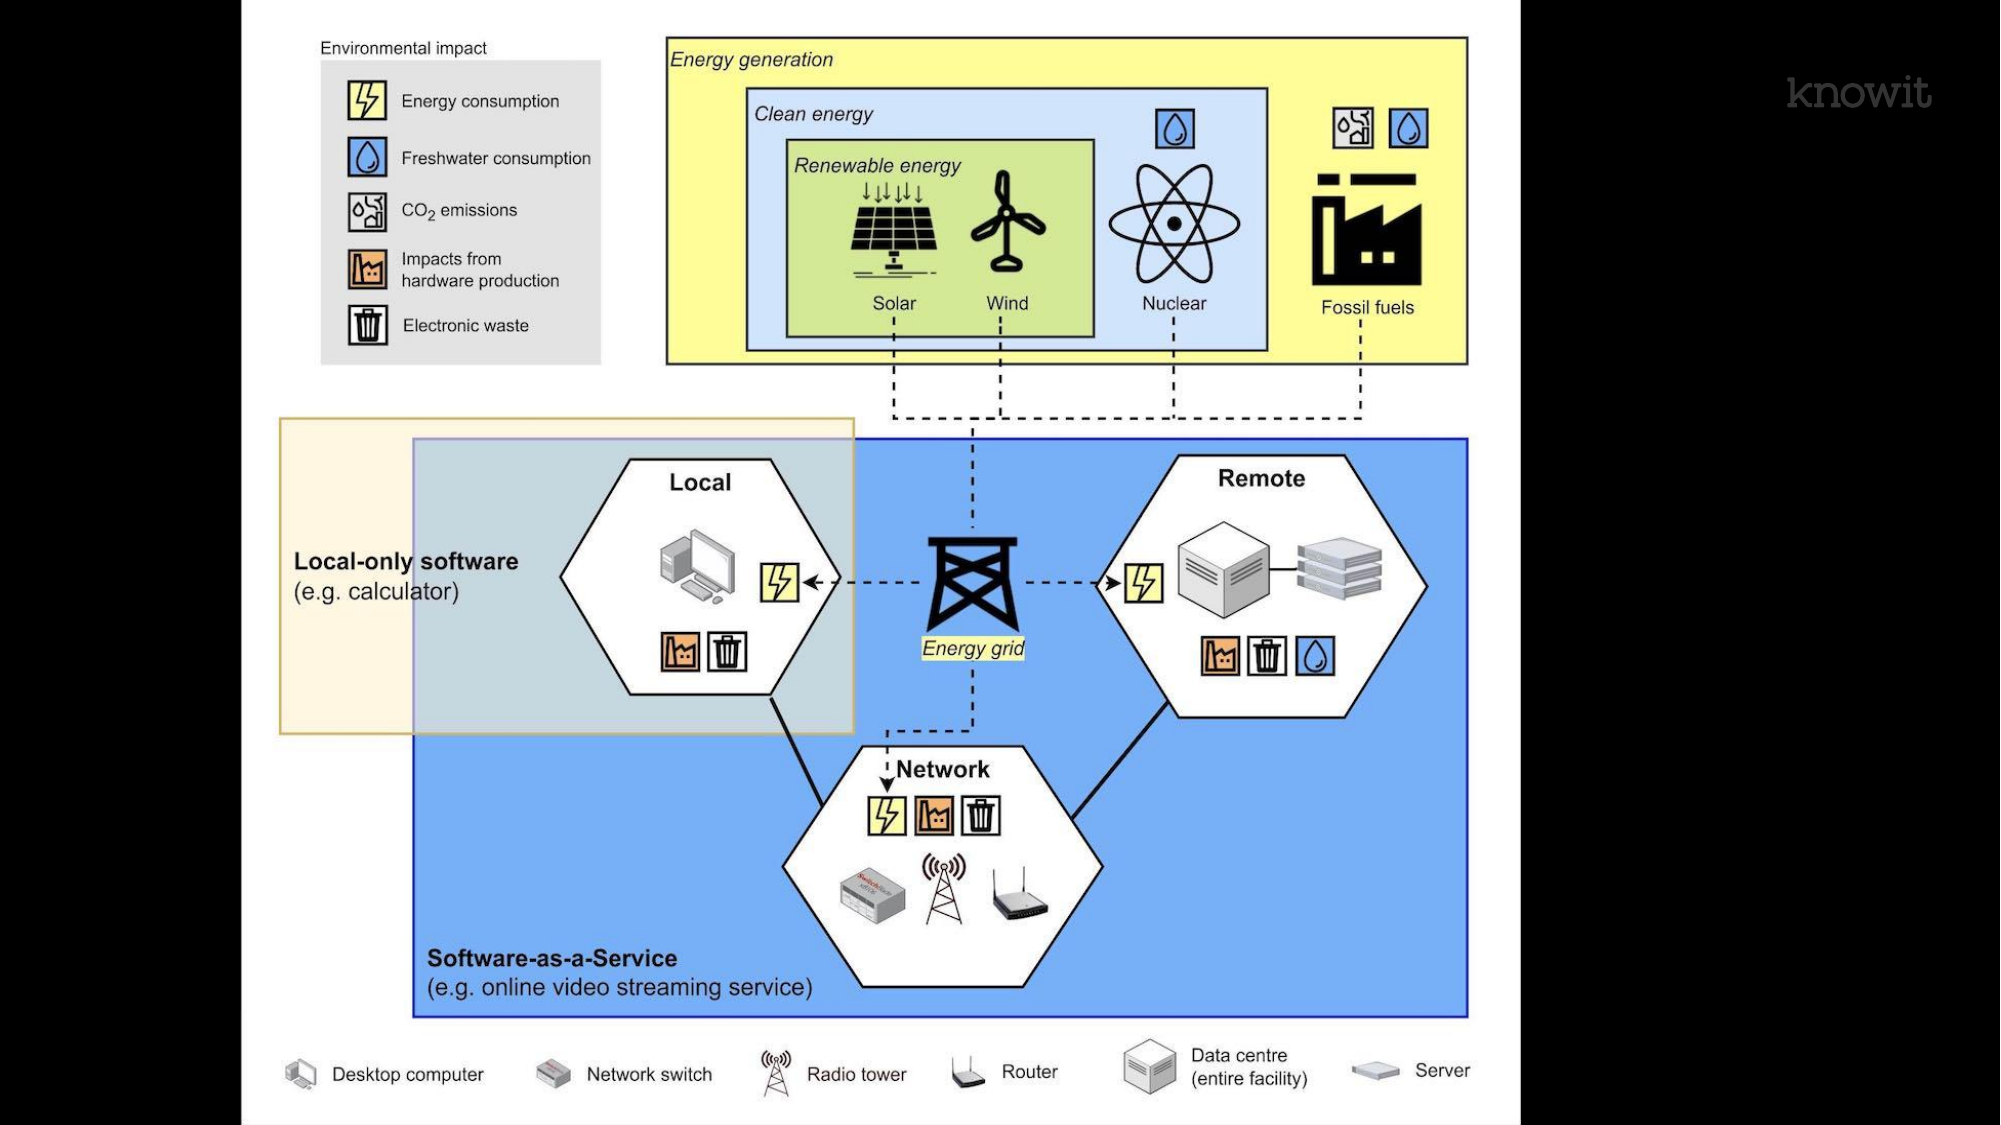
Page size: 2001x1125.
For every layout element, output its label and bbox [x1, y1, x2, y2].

picture [240, 0, 1522, 1125]
